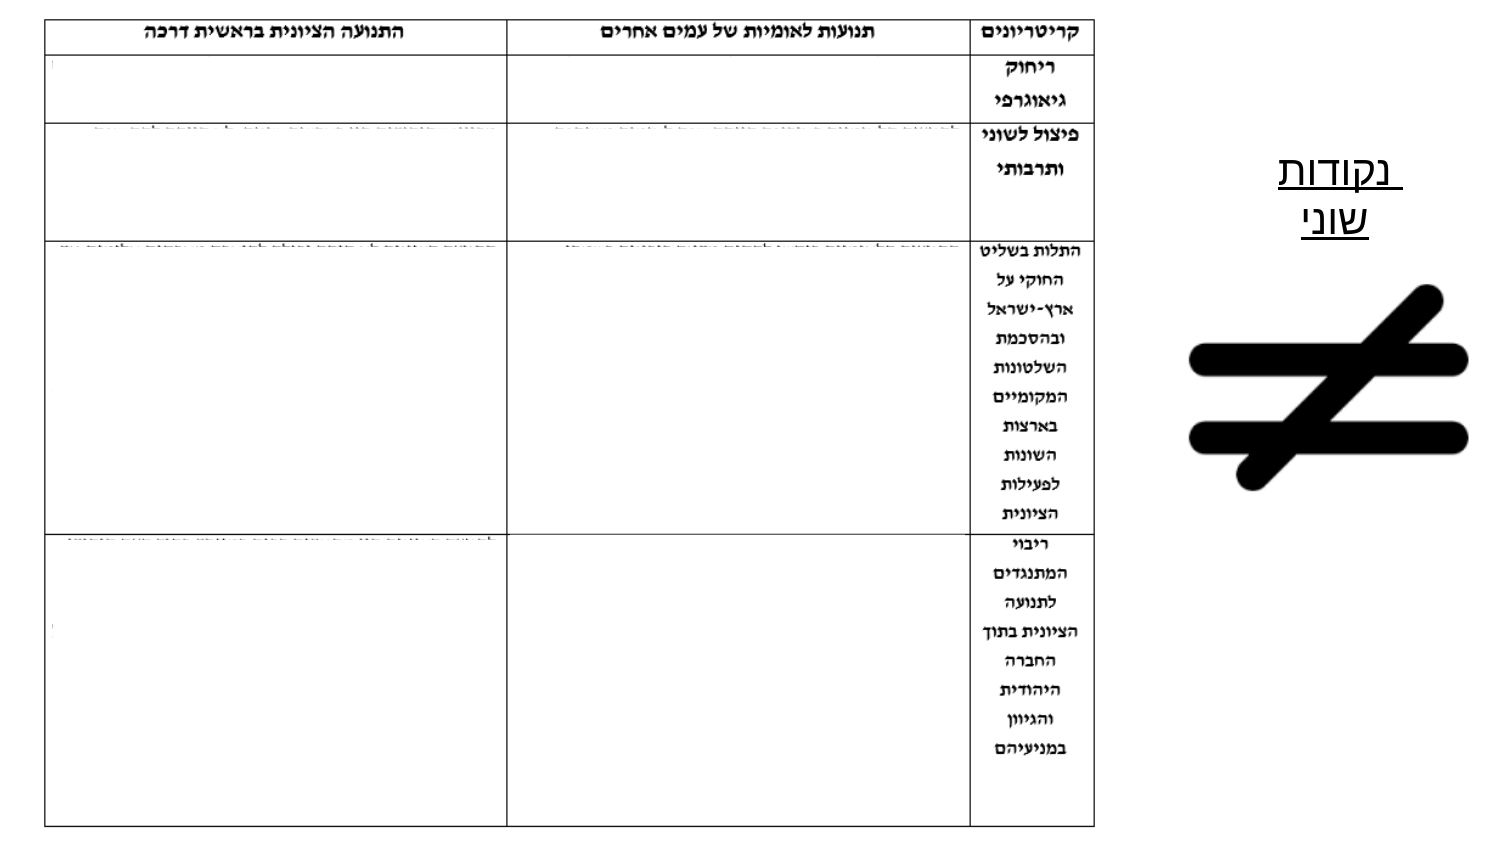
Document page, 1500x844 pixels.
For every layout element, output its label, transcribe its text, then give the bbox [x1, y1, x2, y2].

picture [1161, 261, 1486, 522]
picture [37, 12, 1101, 832]
text_box נקודות שוני [1231, 128, 1439, 258]
